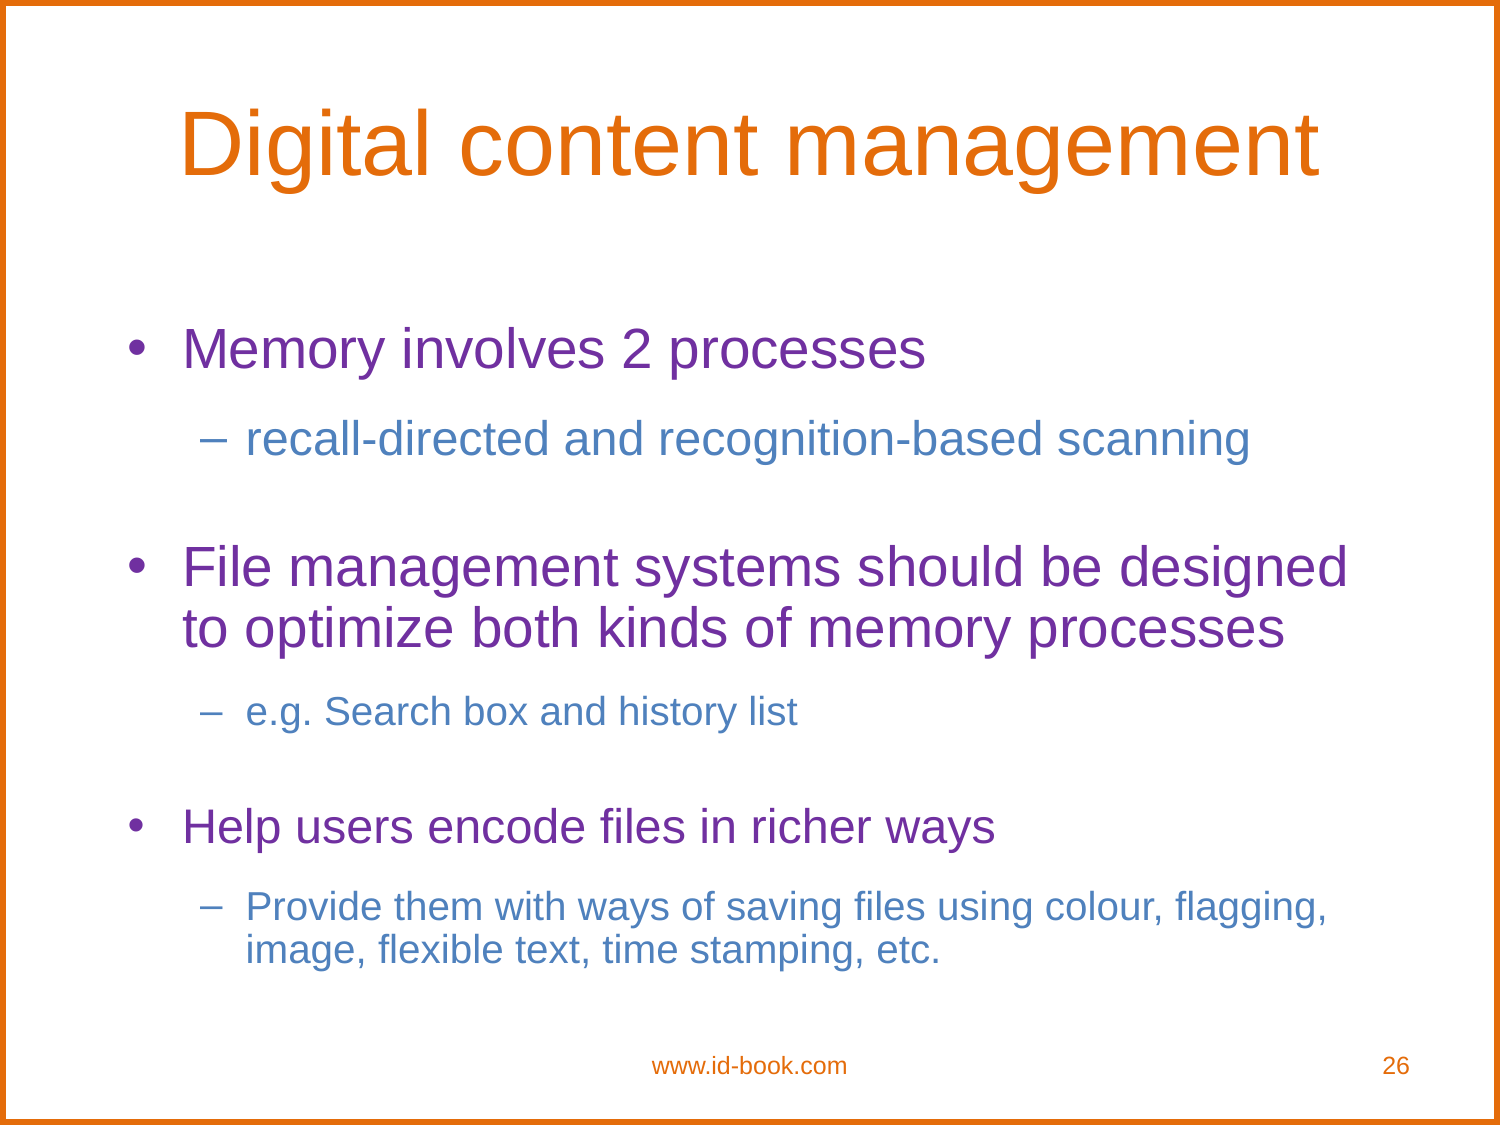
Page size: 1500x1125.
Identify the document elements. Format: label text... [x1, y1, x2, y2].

slide_number 26 [1074, 1042, 1425, 1103]
list Memory involves 2 processes recall-directed and recognition-based scanning File management systems should be designed to optimize both kinds of memory processes e.g. Search box and history list Help users encode files in richer ways Provide them with ways of saving files using colour, flagging, image, flexible text, time stamping, etc. [112, 312, 1388, 988]
title Digital content management [75, 45, 1425, 233]
footer www.id-book.com [512, 1042, 988, 1103]
